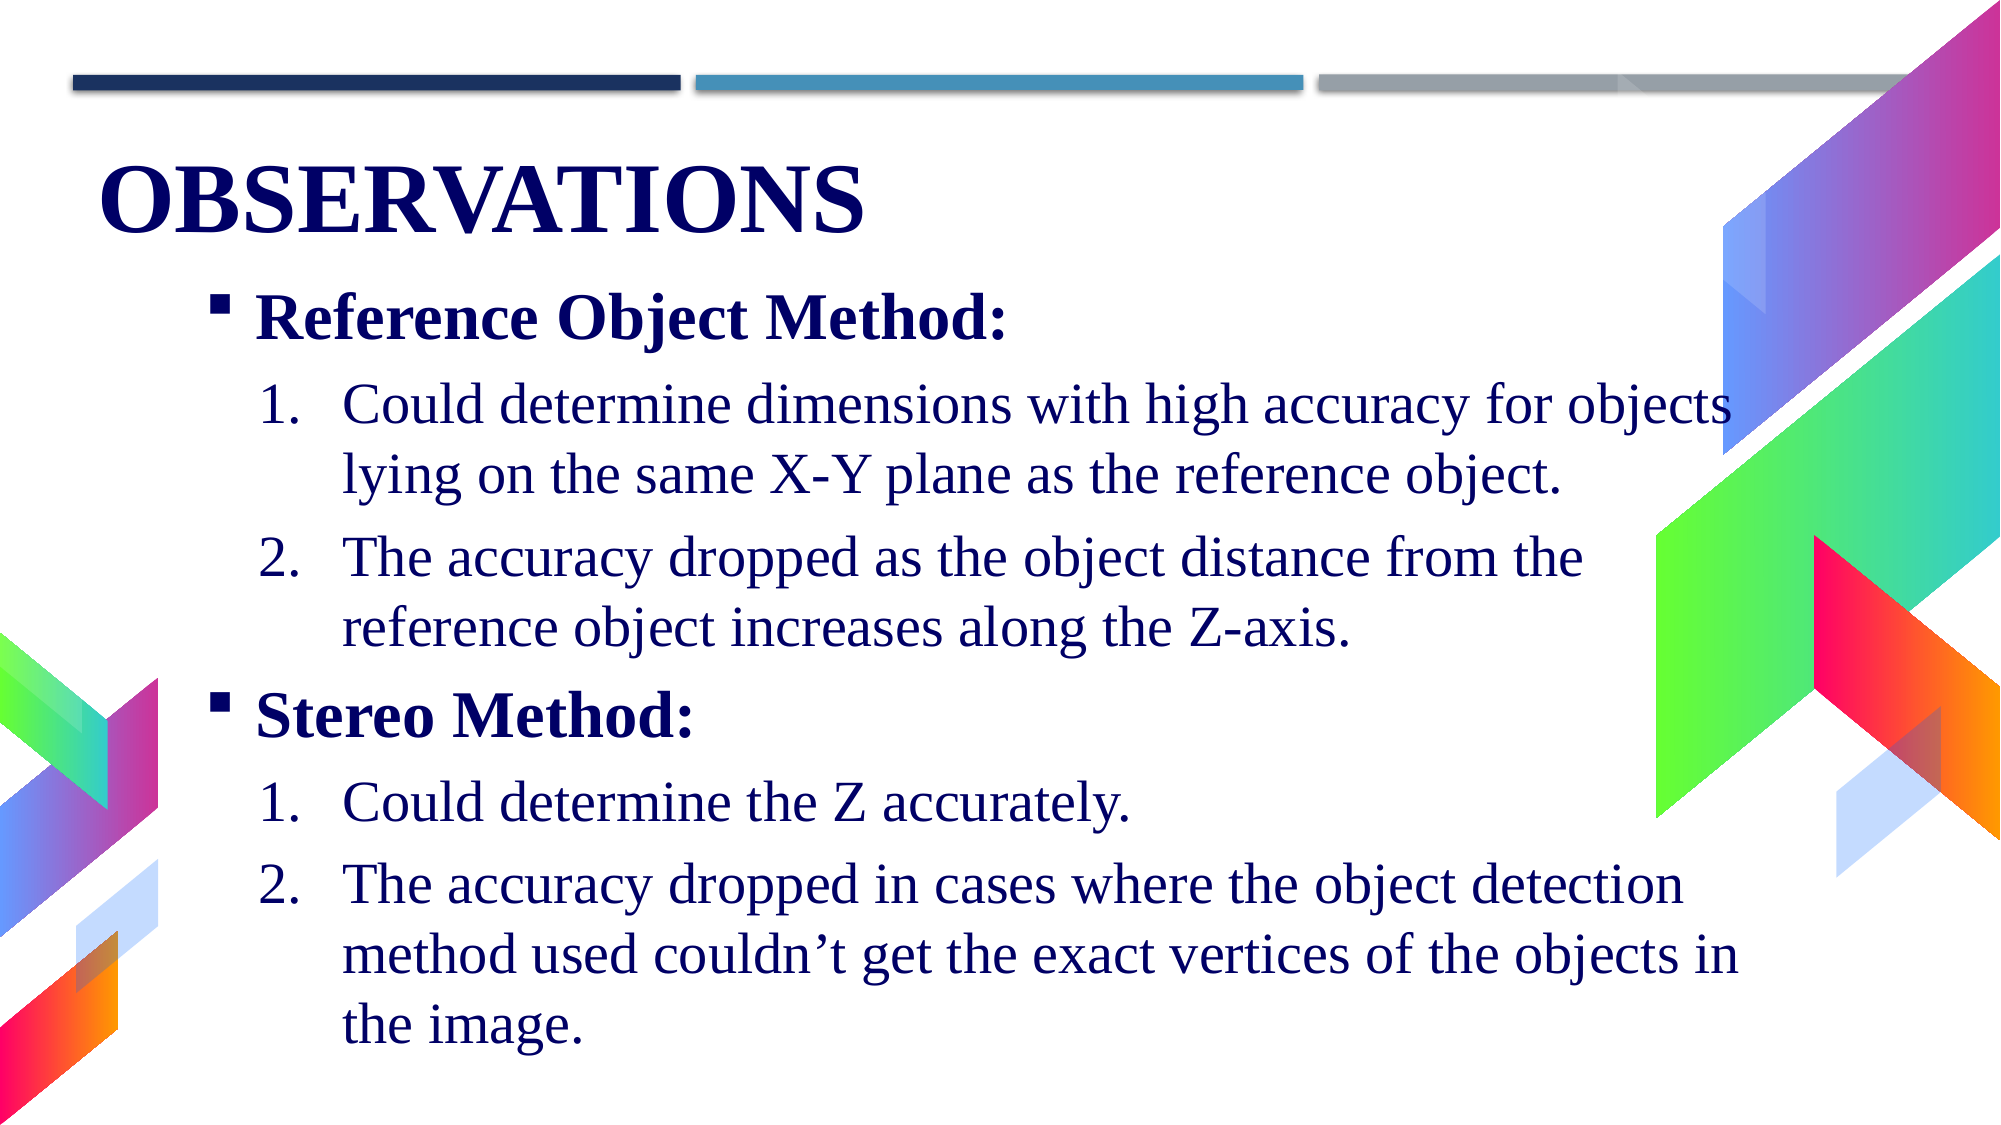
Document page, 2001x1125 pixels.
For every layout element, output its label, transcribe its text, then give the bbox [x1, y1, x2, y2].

list Reference Object Method: Could determine dimensions with high accuracy for objects lying on the same X-Y plane as the reference object. The accuracy dropped as the object distance from the reference object increases along the Z-axis. Stereo Method: Could determine the Z accurately. The accuracy dropped in cases where the object detection method used couldn’t get the exact vertices of the objects in the image. [185, 294, 1802, 1015]
list OBSERVATIONS [77, 112, 1862, 294]
